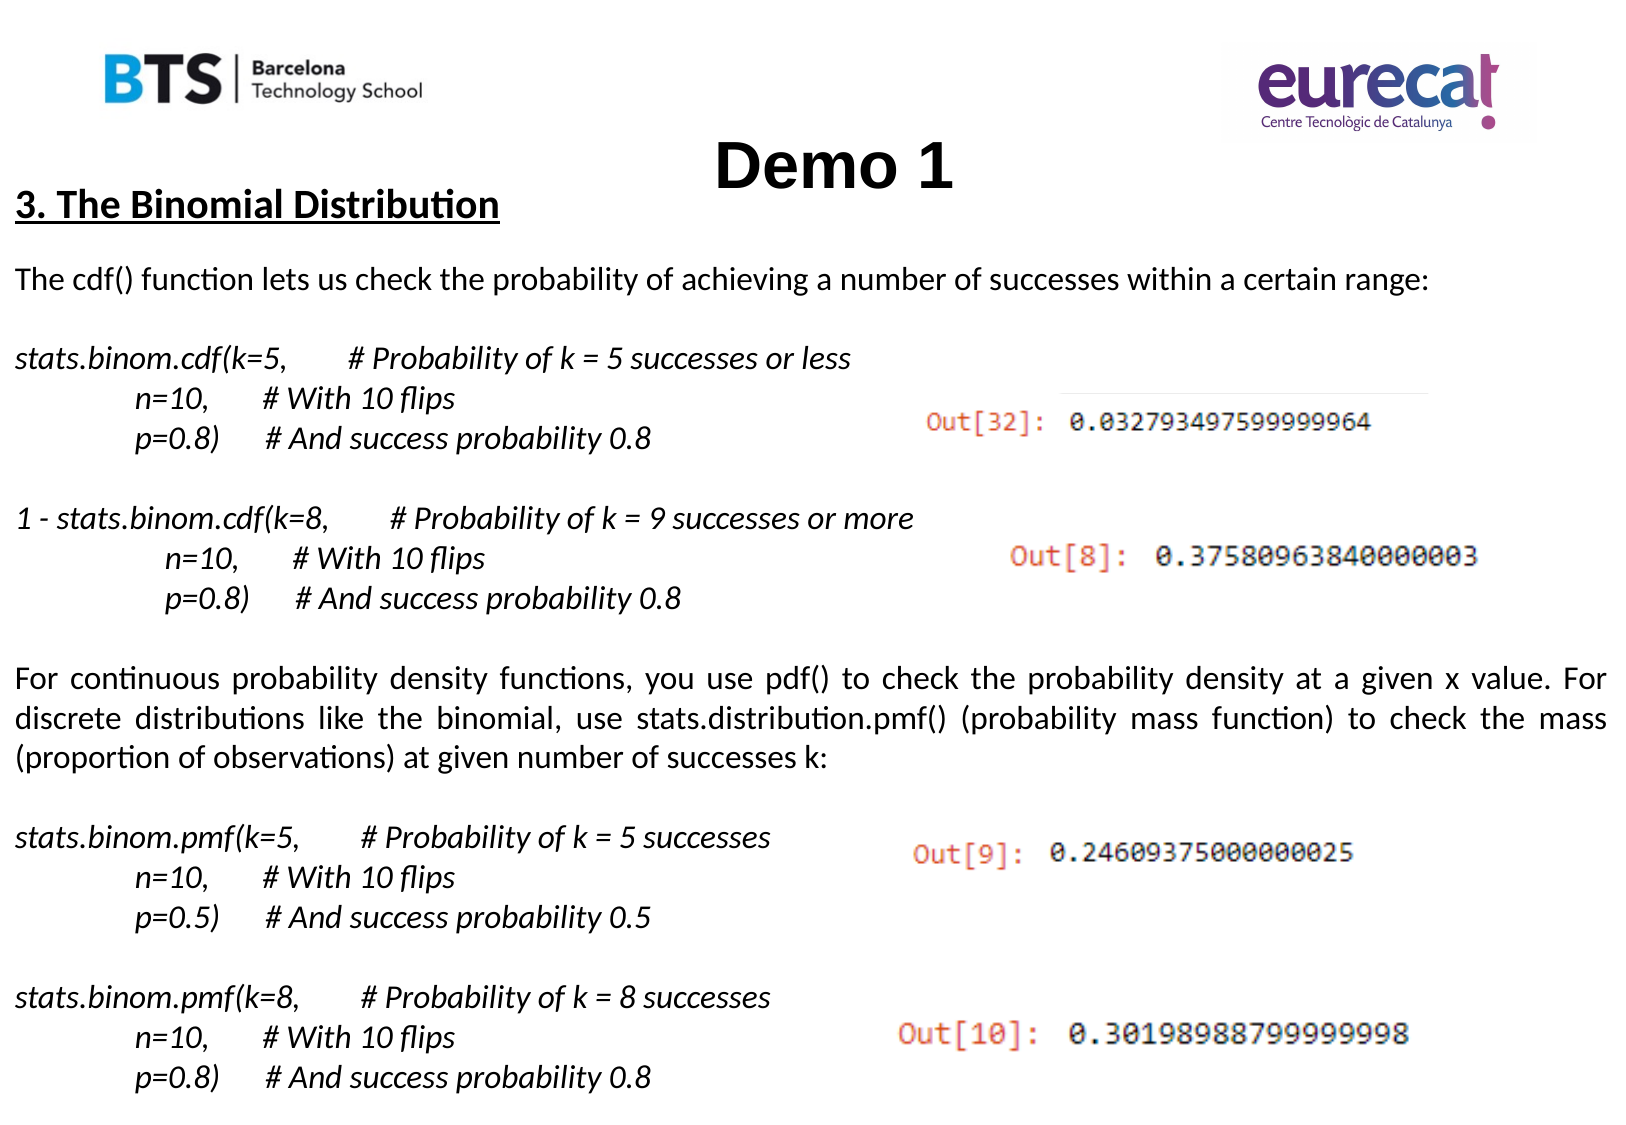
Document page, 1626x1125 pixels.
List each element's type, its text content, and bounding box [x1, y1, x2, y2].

text_box 3. The Binomial Distribution The cdf() function lets us check the probability of achieving a number of successes within a certain range: stats.binom.cdf(k=5, # Probability of k = 5 successes or less n=10, # With 10 flips p=0.8) # And success probability 0.8 1 - stats.binom.cdf(k=8, # Probability of k = 9 successes or more n=10, # With 10 flips p=0.8) # And success probability 0.8 For continuous probability density functions, you use pdf() to check the probability density at a given x value. For discrete distributions like the binomial, use stats.distribution.pmf() (probability mass function) to check the mass (proportion of observations) at given number of successes k: stats.binom.pmf(k=5, # Probability of k = 5 successes n=10, # With 10 flips p=0.5) # And success probability 0.5 stats.binom.pmf(k=8, # Probability of k = 8 successes n=10, # With 10 flips p=0.8) # And success probability 0.8 [0, 169, 1625, 1103]
picture [83, 38, 445, 119]
picture [895, 393, 1429, 449]
text_box Demo 1 [62, 60, 1563, 169]
picture [895, 825, 1403, 890]
picture [958, 525, 1561, 594]
picture [895, 1013, 1464, 1067]
picture [1221, 42, 1537, 143]
